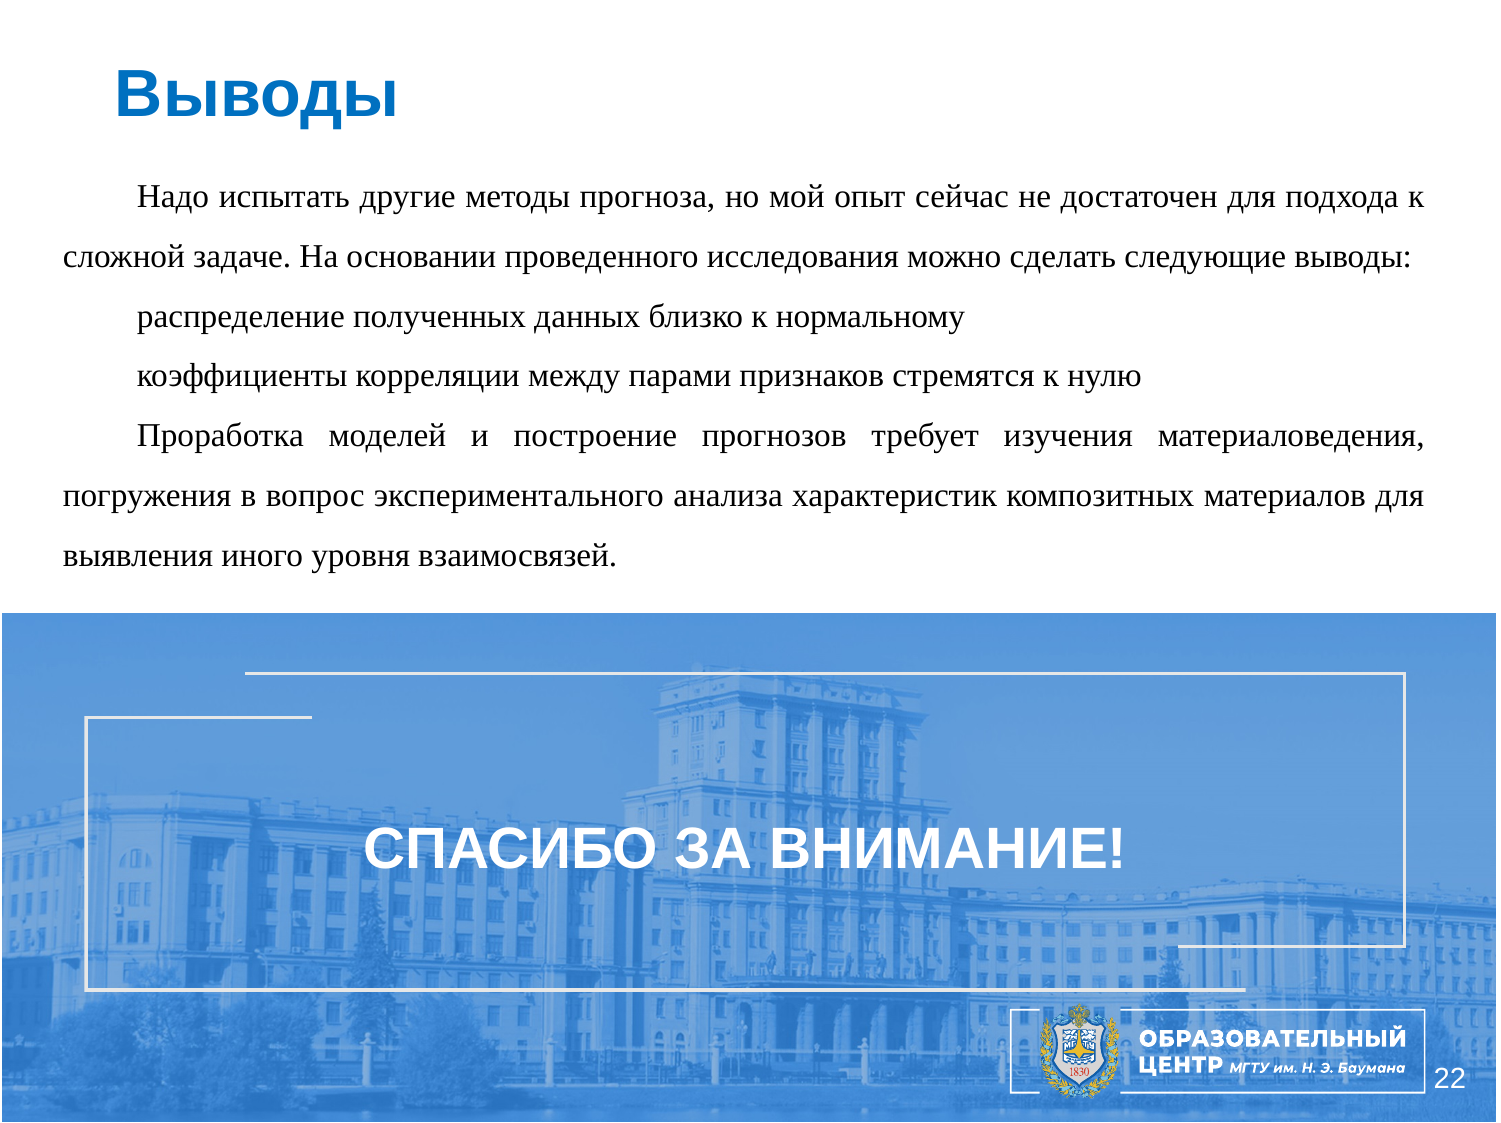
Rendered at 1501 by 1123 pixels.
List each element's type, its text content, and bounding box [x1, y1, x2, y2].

text_box Надо испытать другие методы прогноза, но мой опыт сейчас не достаточен для подхода к сложной задаче. На основании проведенного исследования можно сделать следующие выводы: распределение полученных данных близко к нормальному коэффициенты корреляции между парами признаков стремятся к нулю Проработка моделей и построение прогнозов требует изучения материаловедения, погружения в вопрос экспериментального анализа характеристик композитных материалов для выявления иного уровня взаимосвязей. [48, 146, 1442, 581]
text_box Выводы [102, 35, 1397, 138]
picture [2, 613, 1496, 1123]
